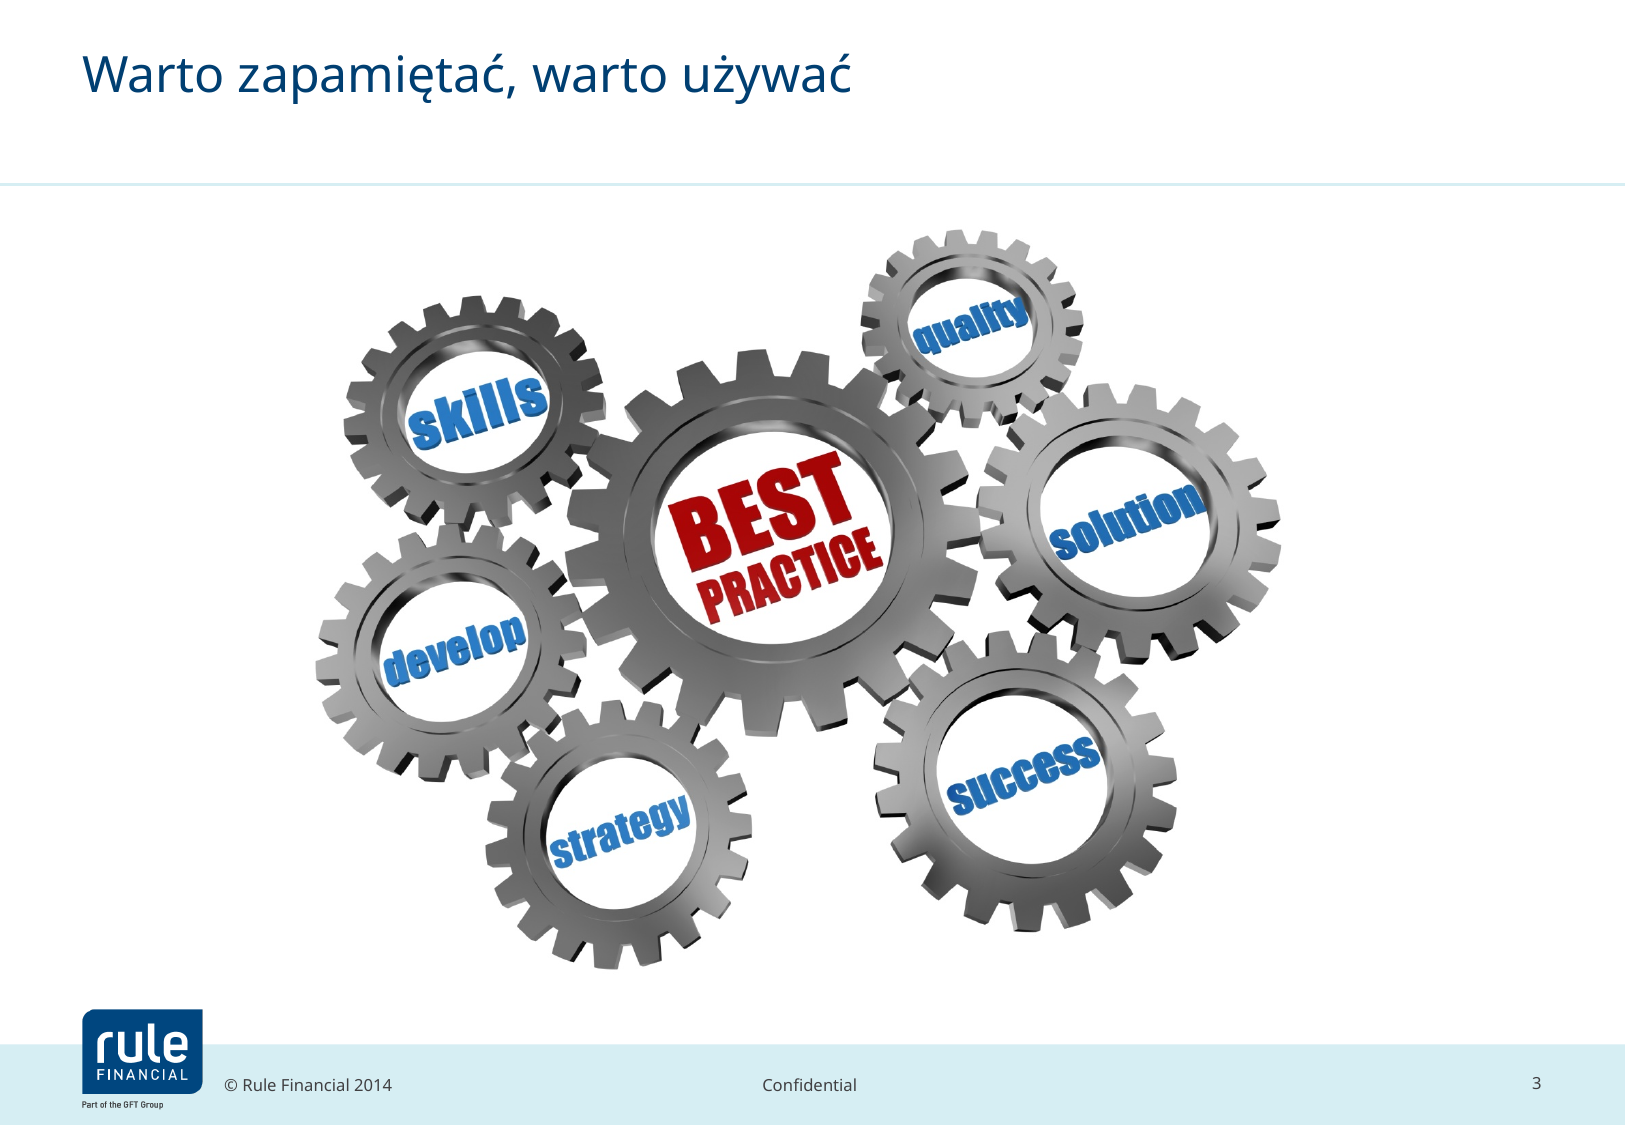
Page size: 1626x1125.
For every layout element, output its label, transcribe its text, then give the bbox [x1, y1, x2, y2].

picture [268, 198, 1309, 980]
picture [80, 1005, 205, 1113]
title Warto zapamiętać, warto używać [82, 42, 1545, 177]
